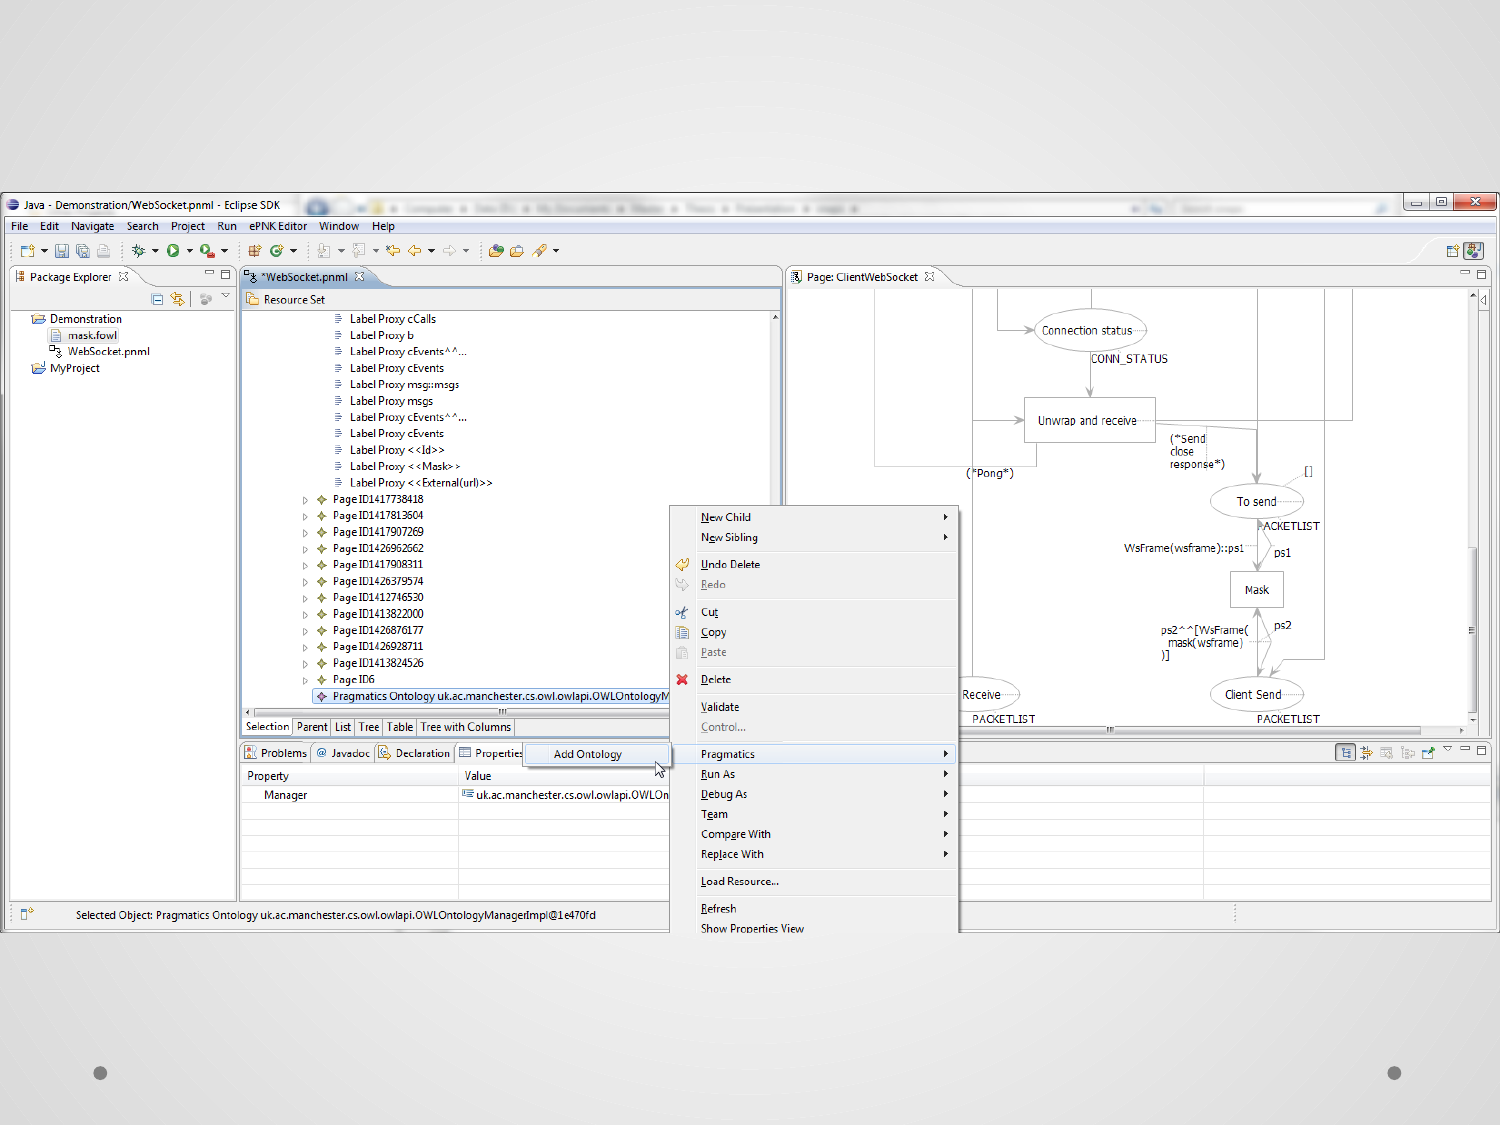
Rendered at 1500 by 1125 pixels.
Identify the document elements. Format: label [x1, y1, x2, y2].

picture [0, 192, 1500, 933]
